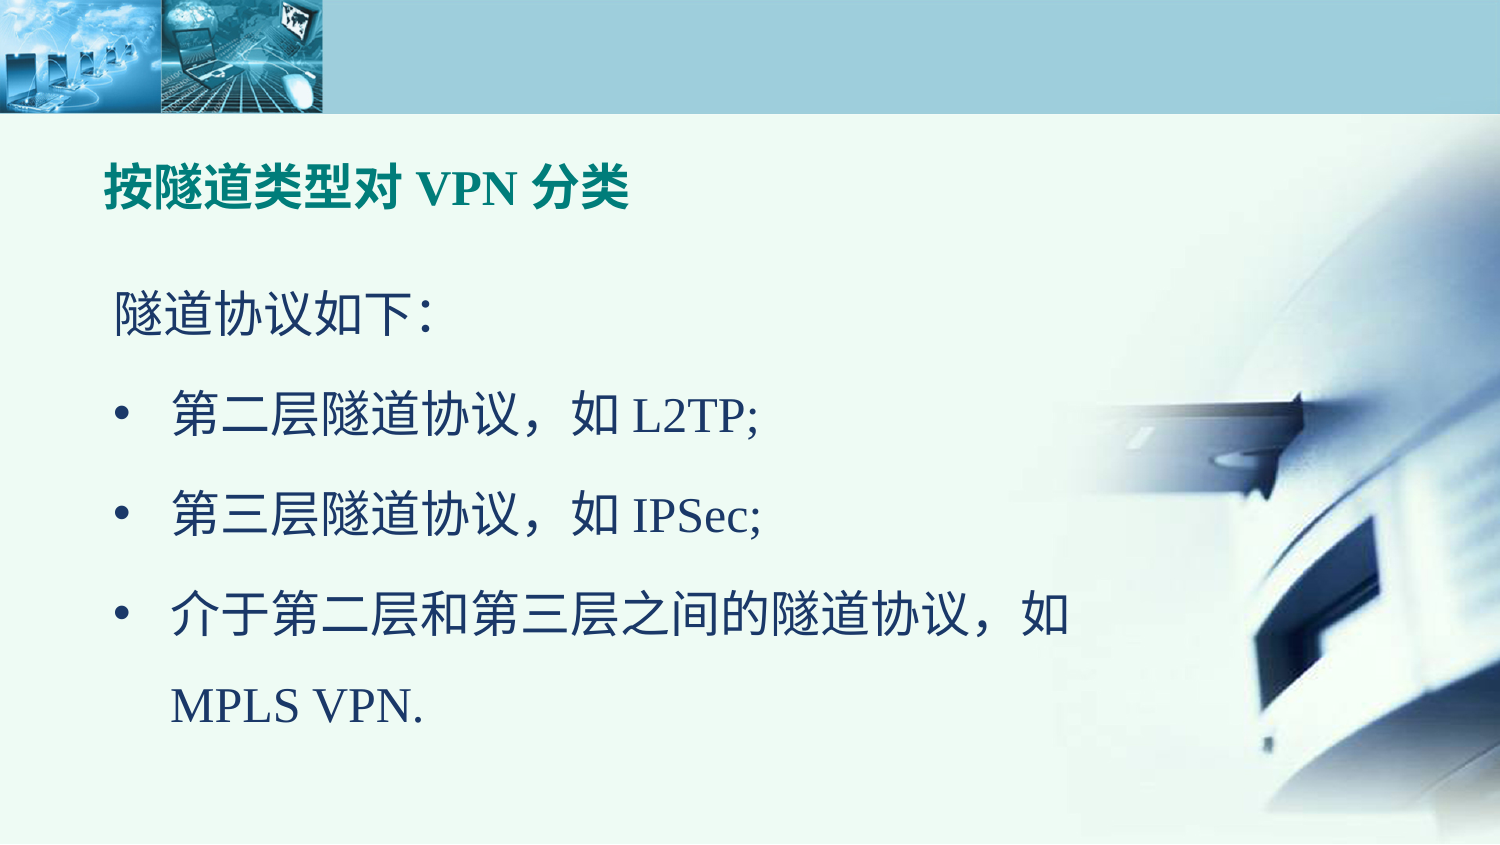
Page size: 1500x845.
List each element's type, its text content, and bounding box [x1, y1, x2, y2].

picture [0, 0, 1500, 844]
list 隧道协议如下： 第二层隧道协议，如L2TP; 第三层隧道协议，如IPSec; 介于第二层和第三层之间的隧道协议，如MPLS VPN. [98, 244, 1134, 803]
title 按隧道类型对VPN分类 [88, 114, 1144, 256]
